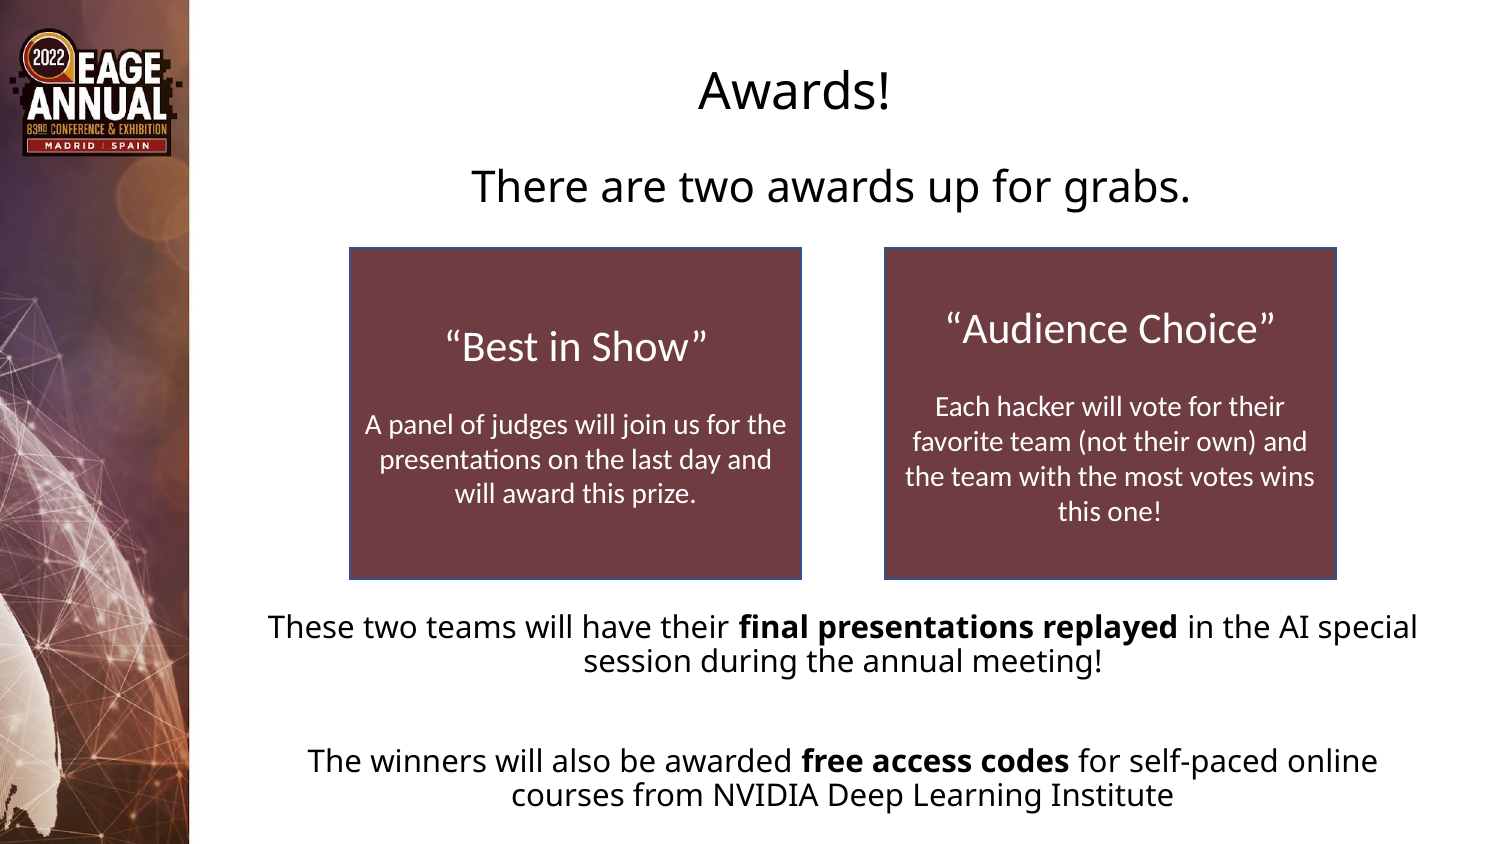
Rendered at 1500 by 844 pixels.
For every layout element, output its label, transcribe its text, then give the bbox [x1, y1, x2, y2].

picture [0, 0, 1500, 844]
list There are two awards up for grabs. These two teams will have their final presentations replayed in the AI special session during the annual meeting! The winners will also be awarded free access codes for self-paced online courses from NVIDIA Deep Learning Institute [248, 158, 1438, 829]
title Awards! [687, 58, 1438, 126]
text_box “Audience Choice” Each hacker will vote for their favorite team (not their own) and the team with the most votes wins this one! [884, 247, 1336, 580]
text_box “Best in Show” A panel of judges will join us for the presentations on the last day and will award this prize. [350, 247, 802, 580]
